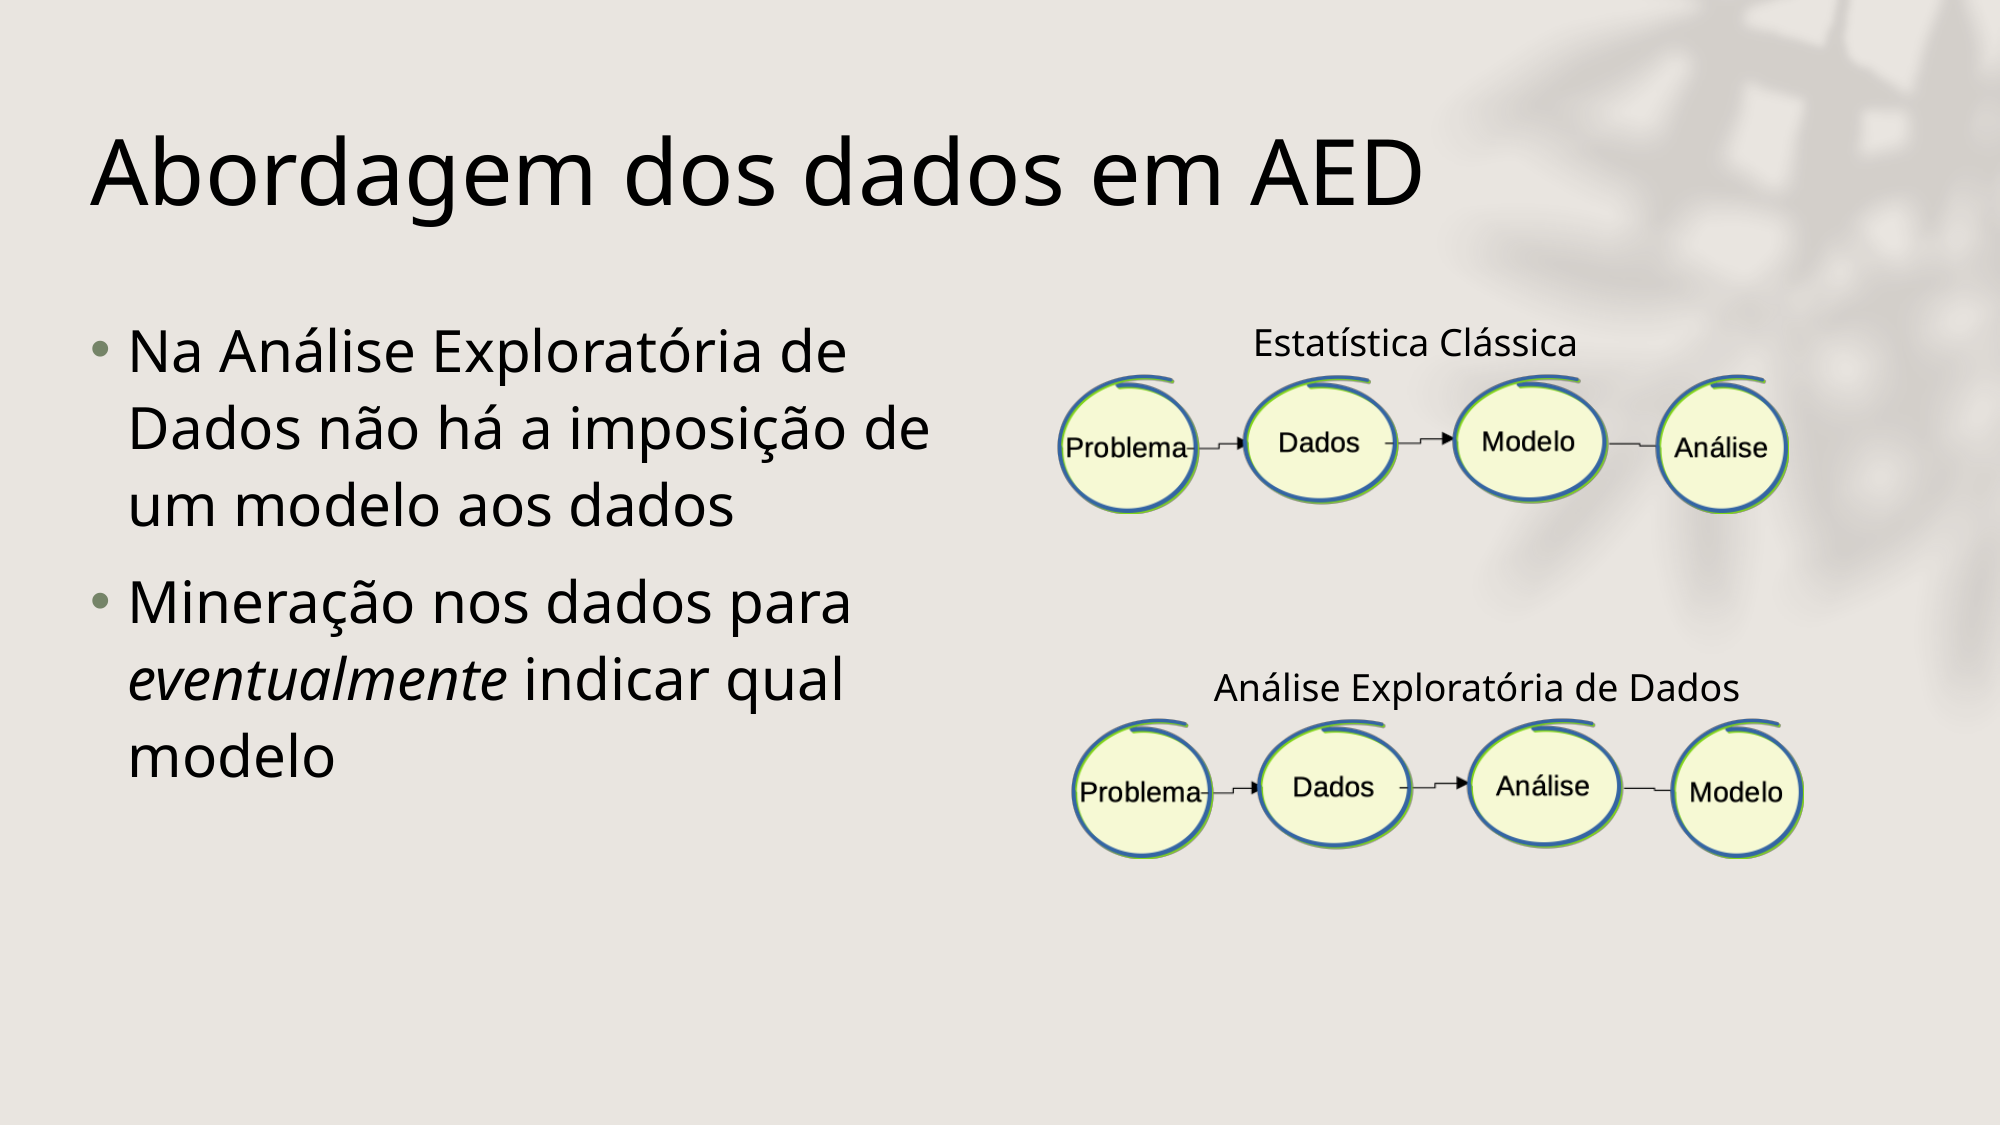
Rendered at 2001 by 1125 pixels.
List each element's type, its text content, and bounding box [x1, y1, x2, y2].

title Abordagem dos dados em AED [75, 60, 1863, 278]
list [1057, 374, 1789, 514]
picture [1071, 718, 1804, 859]
text_box Análise Exploratória de Dados [1199, 656, 1769, 717]
list Na Análise Exploratória de Dados não há a imposição de um modelo aos dados Mineração nos dados para eventualmente indicar qual modelo [75, 299, 988, 1014]
text_box Estatística Clássica [1238, 311, 1608, 371]
